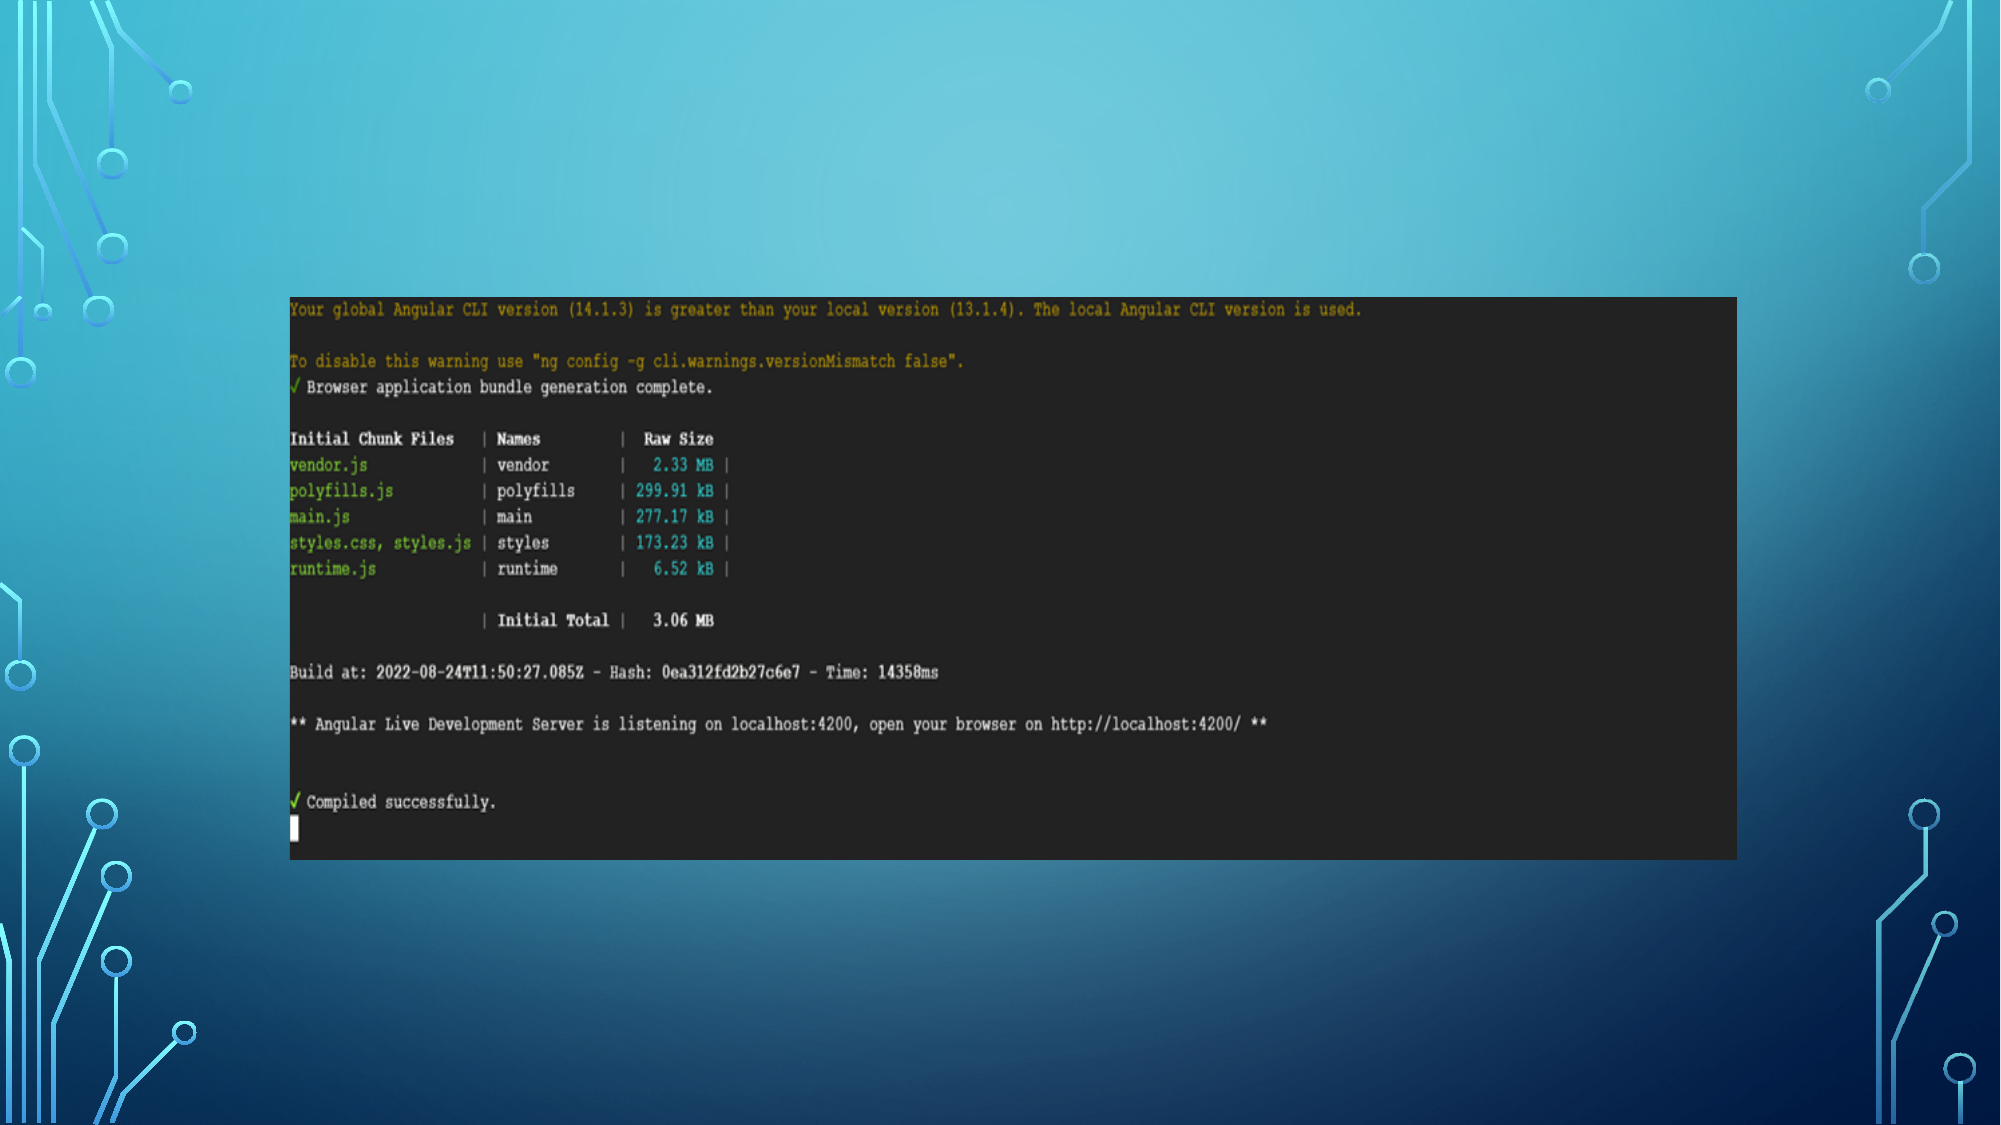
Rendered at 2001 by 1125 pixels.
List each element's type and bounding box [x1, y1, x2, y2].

list [289, 296, 1738, 861]
